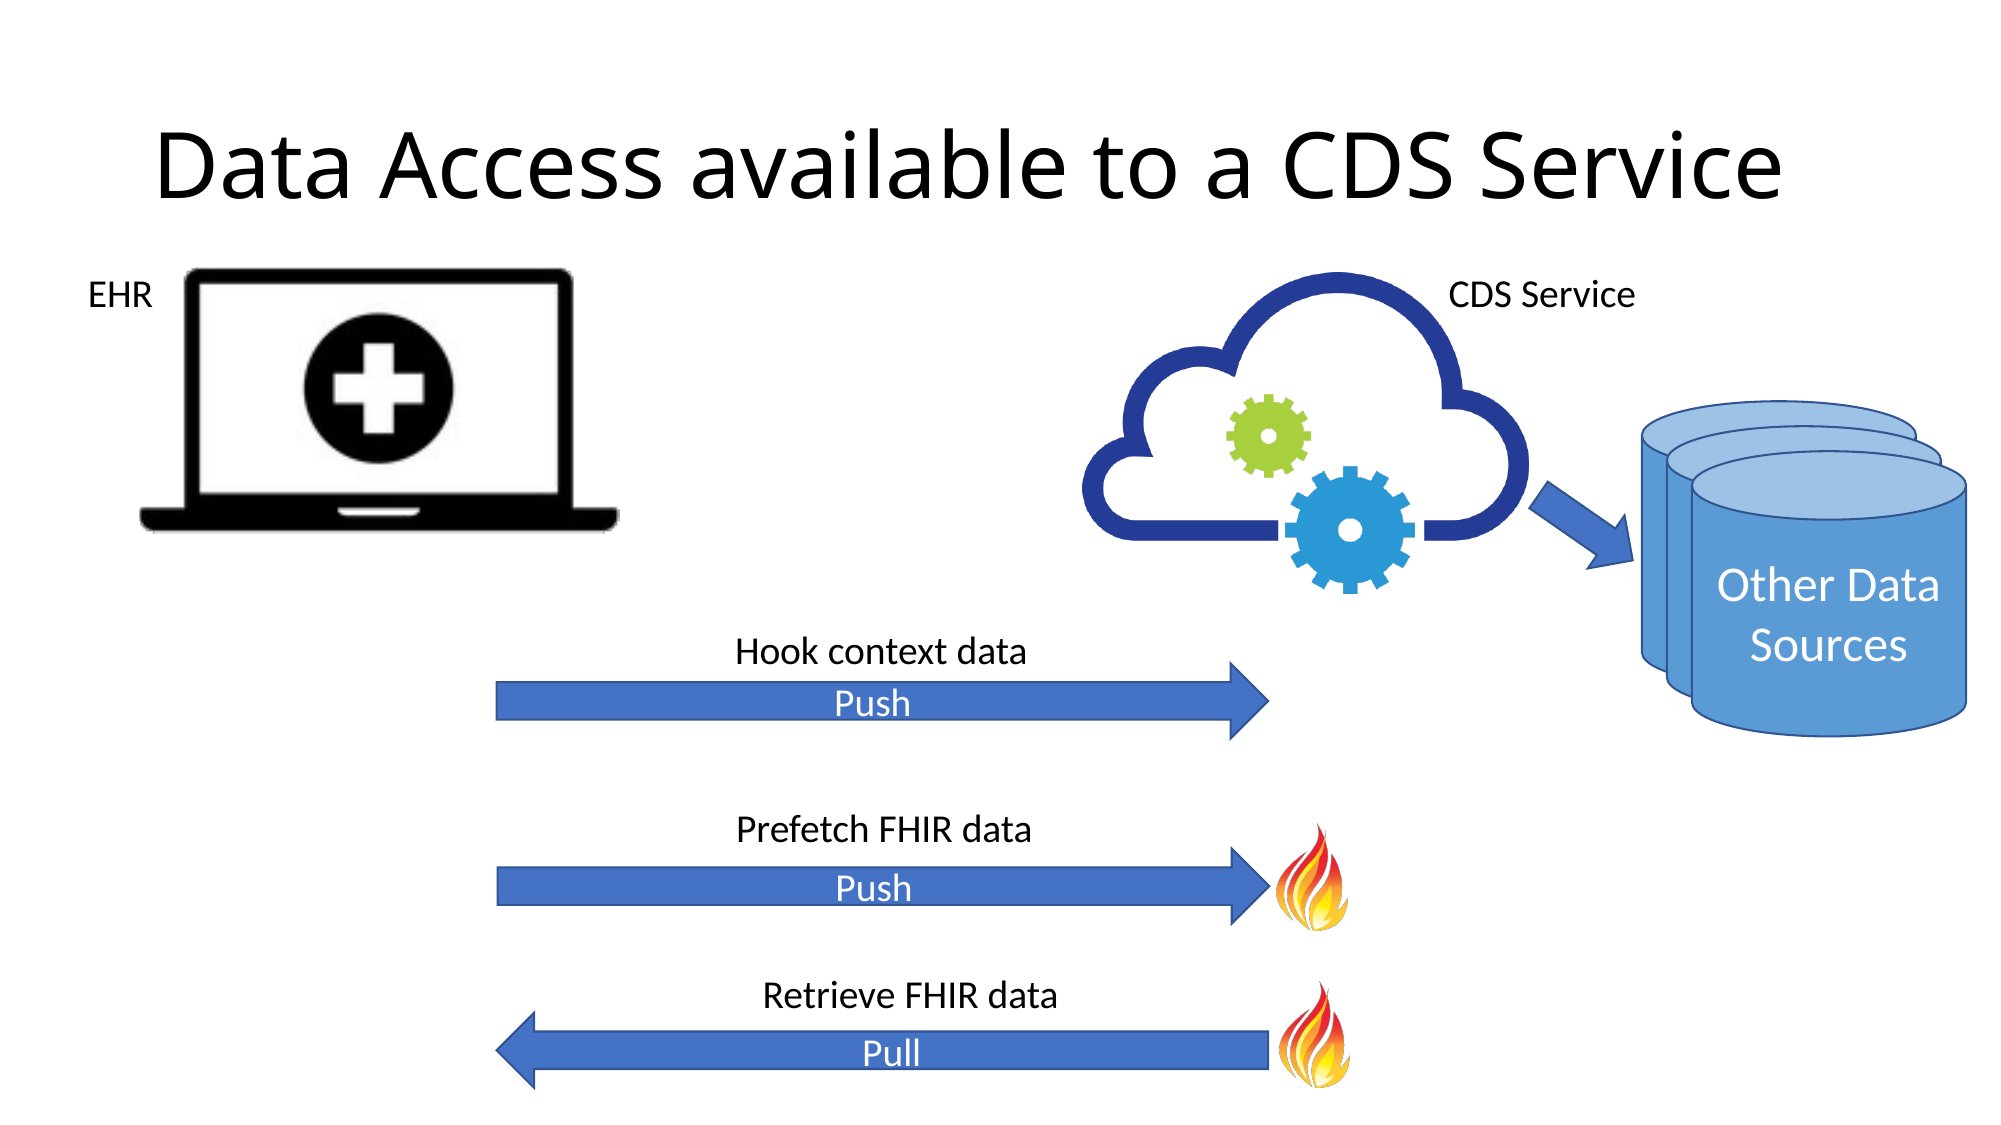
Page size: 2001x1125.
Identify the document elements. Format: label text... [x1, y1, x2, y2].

text_box Hook context data [714, 614, 1082, 683]
text_box Prefetch FHIR data [716, 793, 1112, 861]
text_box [1082, 257, 1967, 737]
picture [1276, 823, 1353, 931]
text_box Push [495, 681, 1082, 721]
picture [1279, 981, 1355, 1088]
text_box Retrieve FHIR data [742, 958, 1083, 1026]
text_box Push [496, 846, 1271, 927]
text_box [67, 257, 620, 534]
title Data Access available to a CDS Service [137, 59, 1863, 278]
text_box Pull [495, 1010, 1270, 1091]
